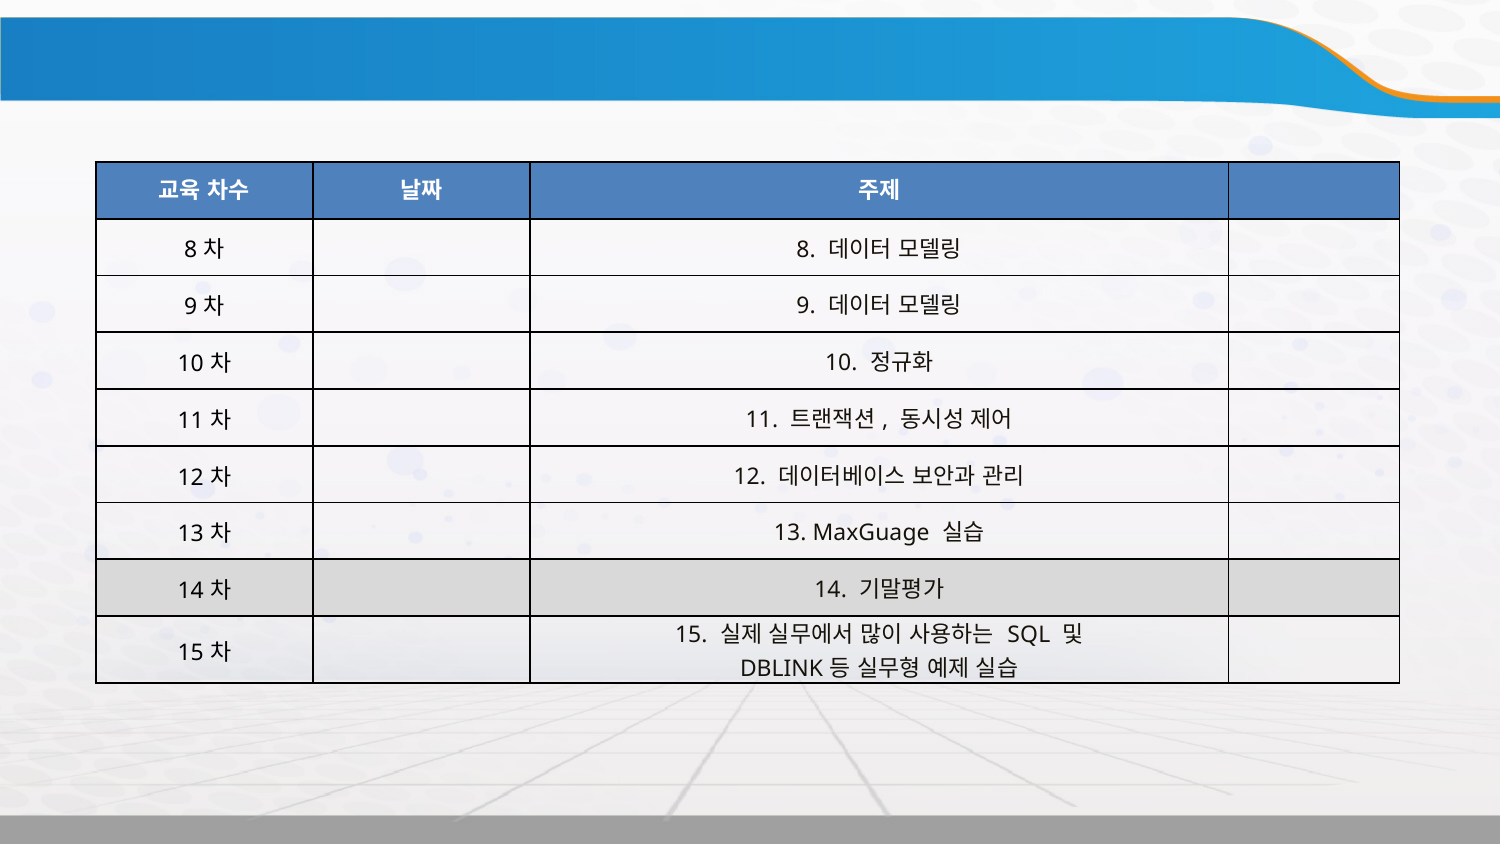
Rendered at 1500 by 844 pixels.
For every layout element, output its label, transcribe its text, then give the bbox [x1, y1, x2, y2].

table_cell [1229, 390, 1399, 445]
table_cell 12. 데이터베이스 보안과 관리 [531, 447, 1228, 502]
table_cell 8차 [97, 220, 312, 275]
table_cell 14. 기말평가 [531, 560, 1228, 615]
table_cell [314, 503, 529, 558]
table_cell [1229, 276, 1399, 331]
table_cell 10. 정규화 [531, 333, 1228, 388]
table_cell 10차 [97, 333, 312, 388]
table_cell 13. MaxGuage 실습 [531, 503, 1228, 558]
table_header 교육 차수 [97, 163, 312, 218]
table_cell [1229, 503, 1399, 558]
table_cell [1229, 447, 1399, 502]
table_cell 14차 [97, 560, 312, 615]
table_cell [1229, 220, 1399, 275]
table_cell [1229, 333, 1399, 388]
table_cell 9차 [97, 276, 312, 331]
table_cell 9. 데이터 모델링 [531, 276, 1228, 331]
table_header 날짜 [314, 163, 529, 218]
picture [0, 0, 1500, 844]
table_cell 15차 [97, 617, 312, 682]
table_cell [314, 220, 529, 275]
table_cell [314, 390, 529, 445]
table_header 주제 [531, 163, 1228, 218]
table_cell 12차 [97, 447, 312, 502]
table_cell [1229, 617, 1399, 682]
table_cell [314, 276, 529, 331]
table_cell [314, 617, 529, 682]
table_cell 15. 실제 실무에서 많이 사용하는 SQL 및 DBLINK등 실무형 예제 실습 [531, 617, 1228, 682]
table_cell [314, 333, 529, 388]
table_cell [314, 447, 529, 502]
table_cell 13차 [97, 503, 312, 558]
table_cell [314, 560, 529, 615]
table_header [1229, 163, 1399, 218]
table_cell 8. 데이터 모델링 [531, 220, 1228, 275]
table_cell [1229, 560, 1399, 615]
table_cell 11. 트랜잭션, 동시성 제어 [531, 390, 1228, 445]
table_cell 11차 [97, 390, 312, 445]
